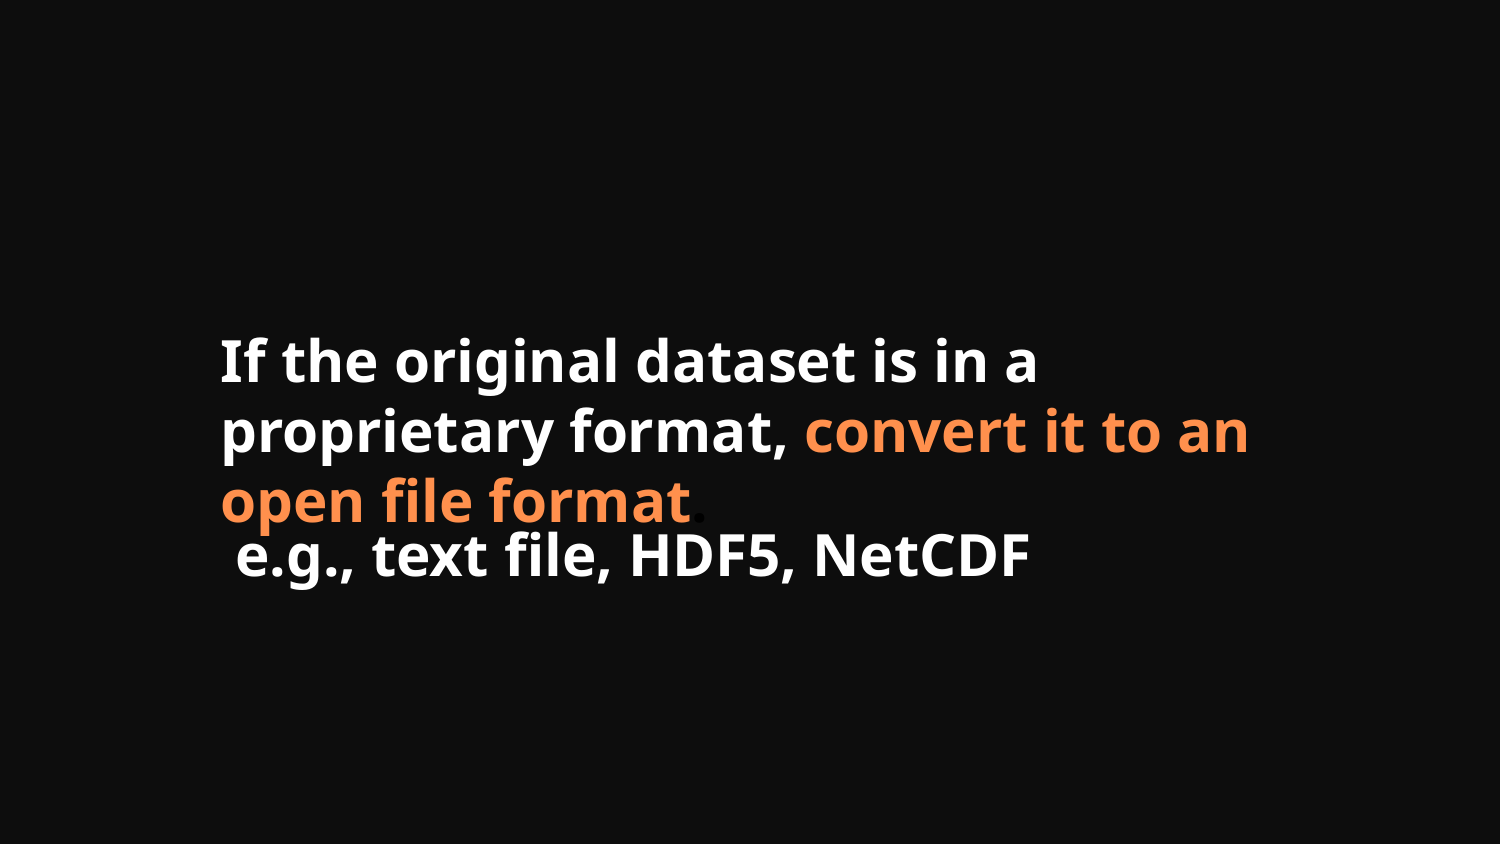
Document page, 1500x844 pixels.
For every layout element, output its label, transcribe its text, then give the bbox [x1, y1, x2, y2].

text_box If the original dataset is in a proprietary format, convert it to an open file format. [205, 317, 1295, 490]
text_box e.g., text file, HDF5, NetCDF [220, 510, 1059, 600]
